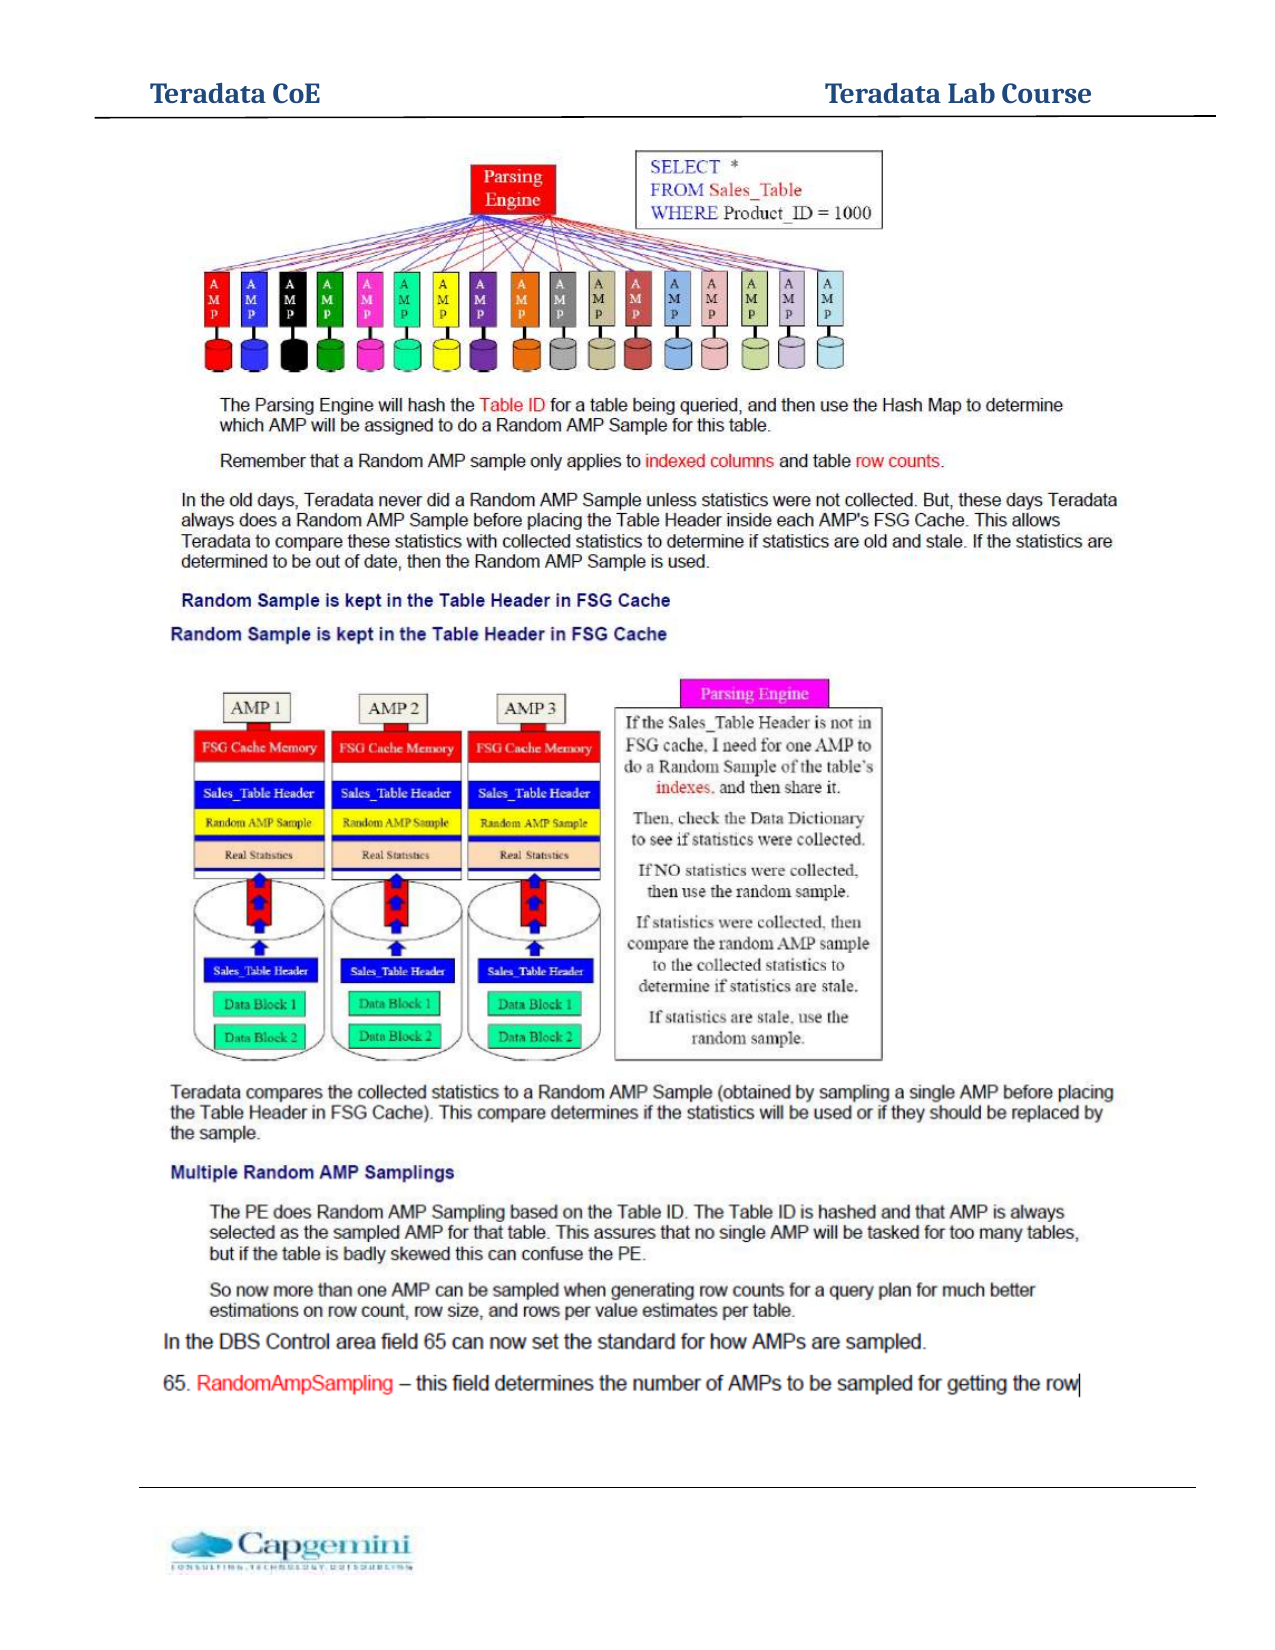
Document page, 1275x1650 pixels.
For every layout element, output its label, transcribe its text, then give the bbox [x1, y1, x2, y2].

text_box [153, 149, 1128, 1423]
text_box Teradata Lab Course [823, 76, 1109, 111]
text_box [153, 1526, 425, 1575]
text_box [139, 1464, 1197, 1490]
text_box Teradata CoE [147, 76, 336, 111]
